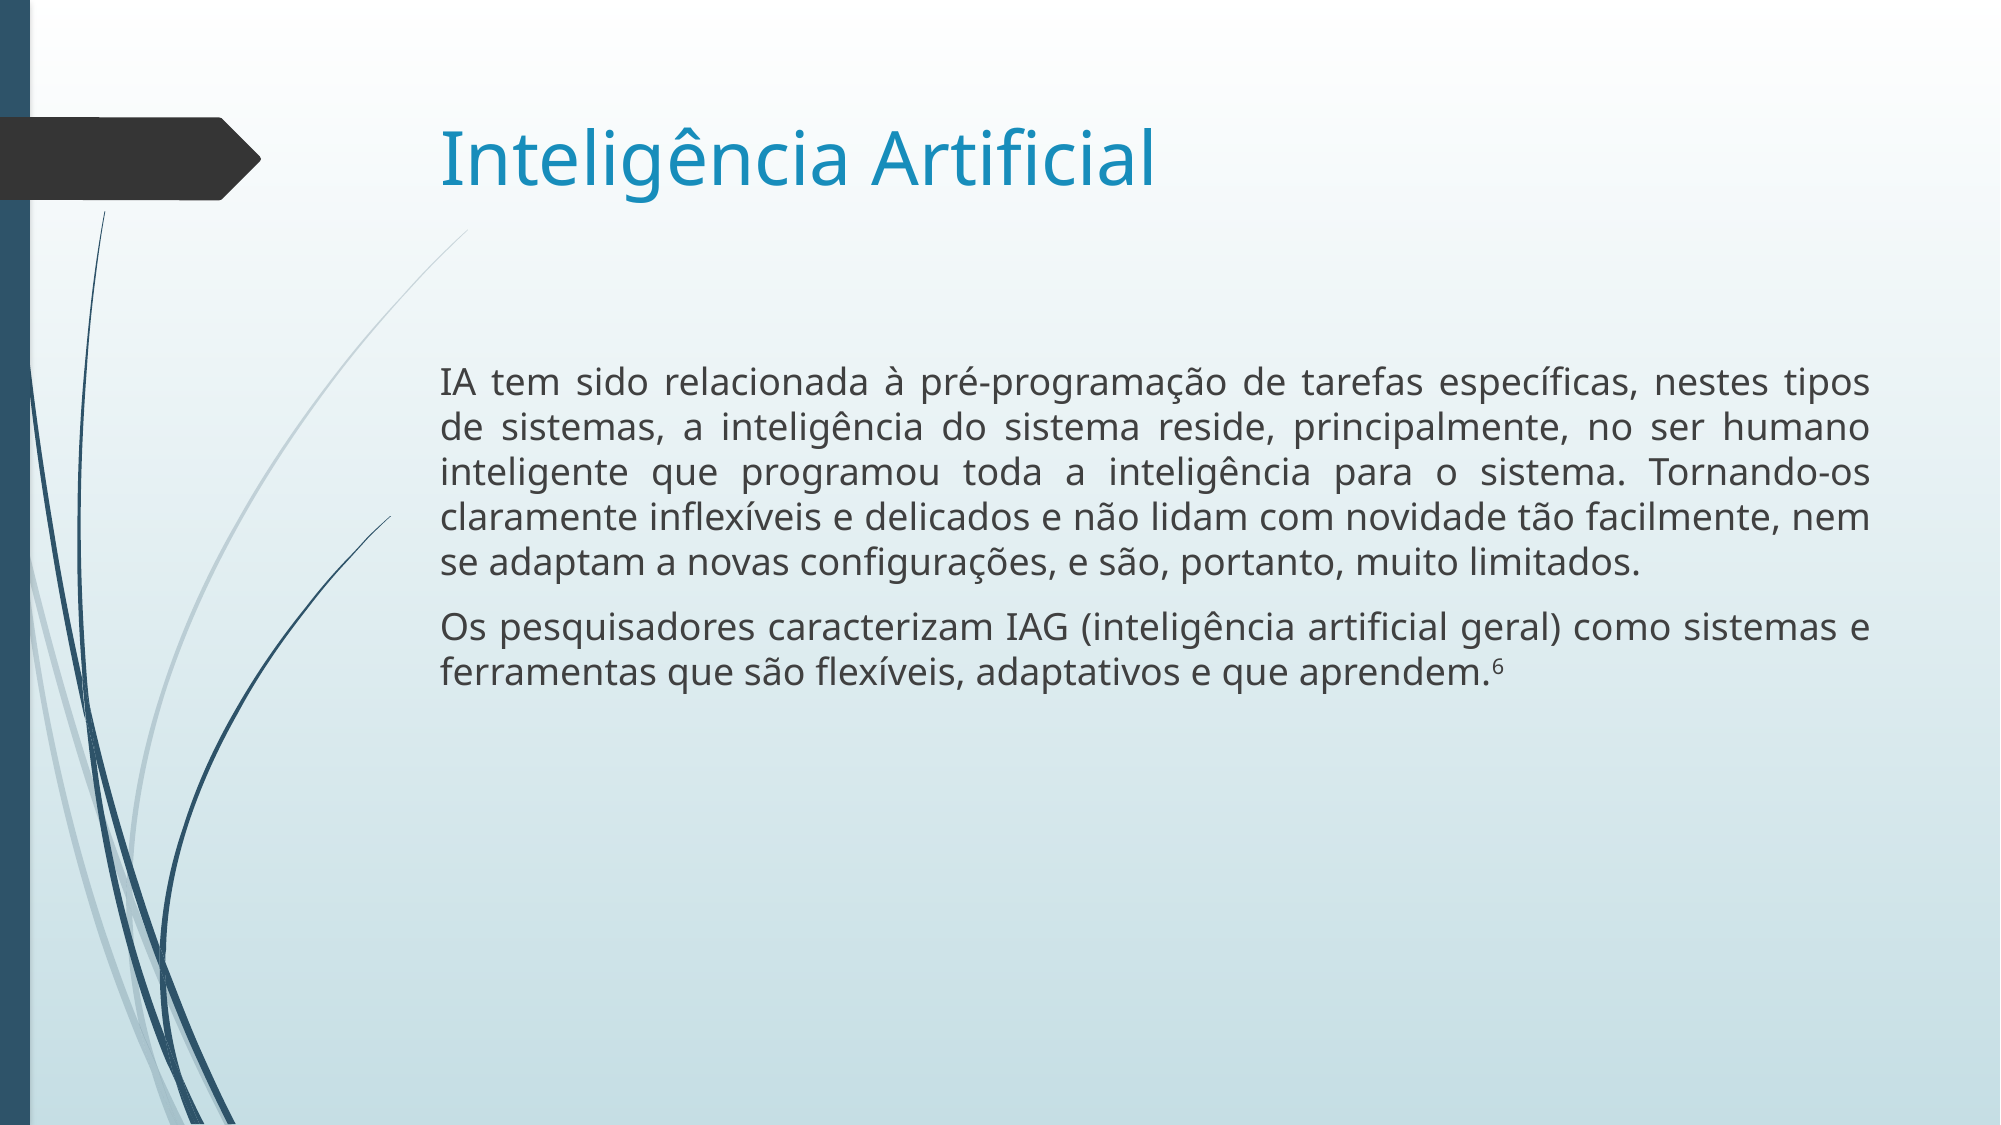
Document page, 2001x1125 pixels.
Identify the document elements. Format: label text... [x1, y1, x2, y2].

title Inteligência Artificial [425, 102, 1888, 313]
list IA tem sido relacionada à pré-programação de tarefas específicas, nestes tipos de sistemas, a inteligência do sistema reside, principalmente, no ser humano inteligente que programou toda a inteligência para o sistema. Tornando-os claramente inflexíveis e delicados e não lidam com novidade tão facilmente, nem se adaptam a novas configurações, e são, portanto, muito limitados. Os pesquisadores caracterizam IAG (inteligência artificial geral) como sistemas e ferramentas que são flexíveis, adaptativos e que aprendem.6 [424, 350, 1888, 970]
